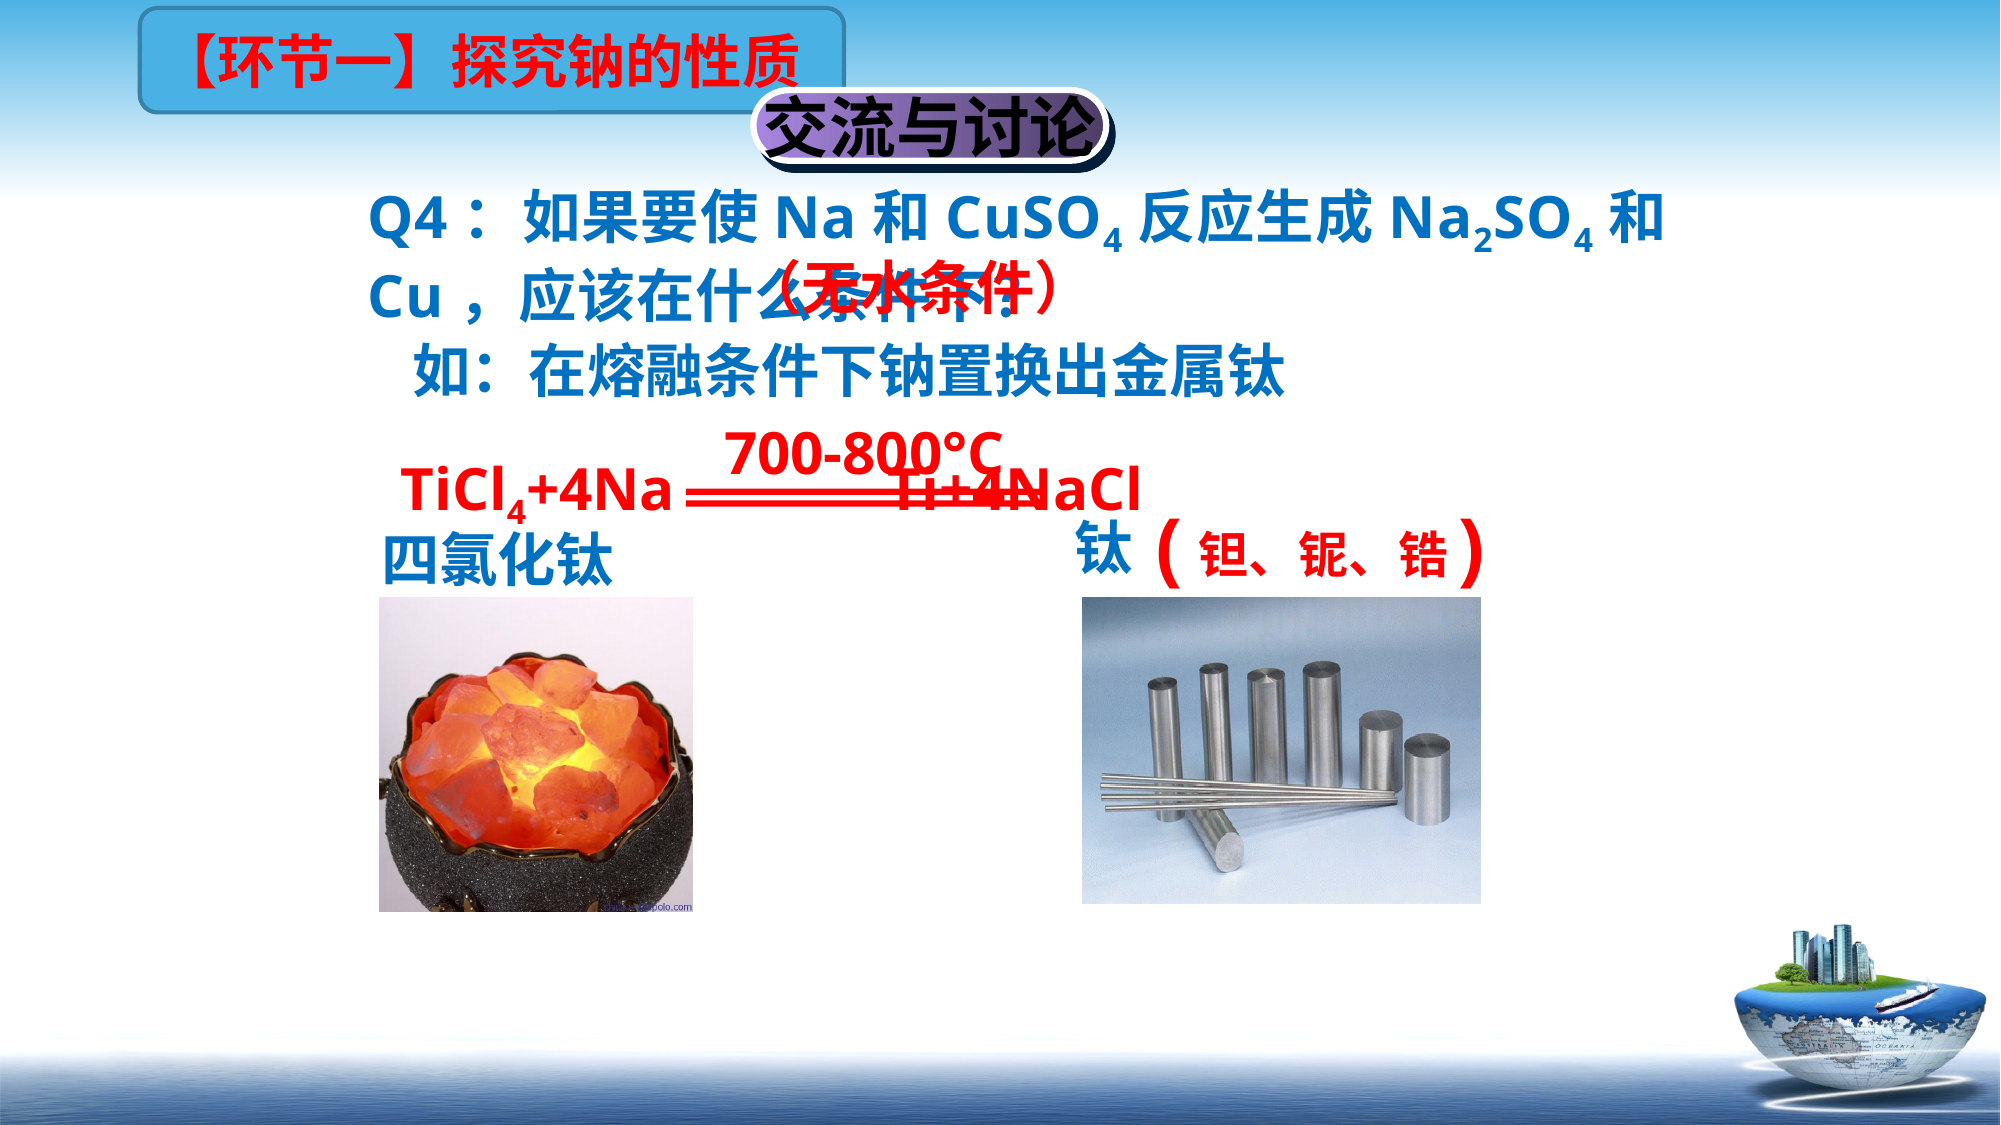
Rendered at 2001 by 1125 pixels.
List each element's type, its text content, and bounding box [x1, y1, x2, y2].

text_box Q4：如果要使Na和CuSO4反应生成Na2SO4和Cu，应该在什么条件下？ [352, 172, 1723, 337]
picture [0, 920, 2001, 1125]
text_box （无水条件） [728, 243, 1201, 324]
text_box 【环节一】探究钠的性质 [137, 5, 847, 115]
text_box 交流与讨论 [753, 90, 1107, 161]
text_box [363, 326, 1603, 912]
